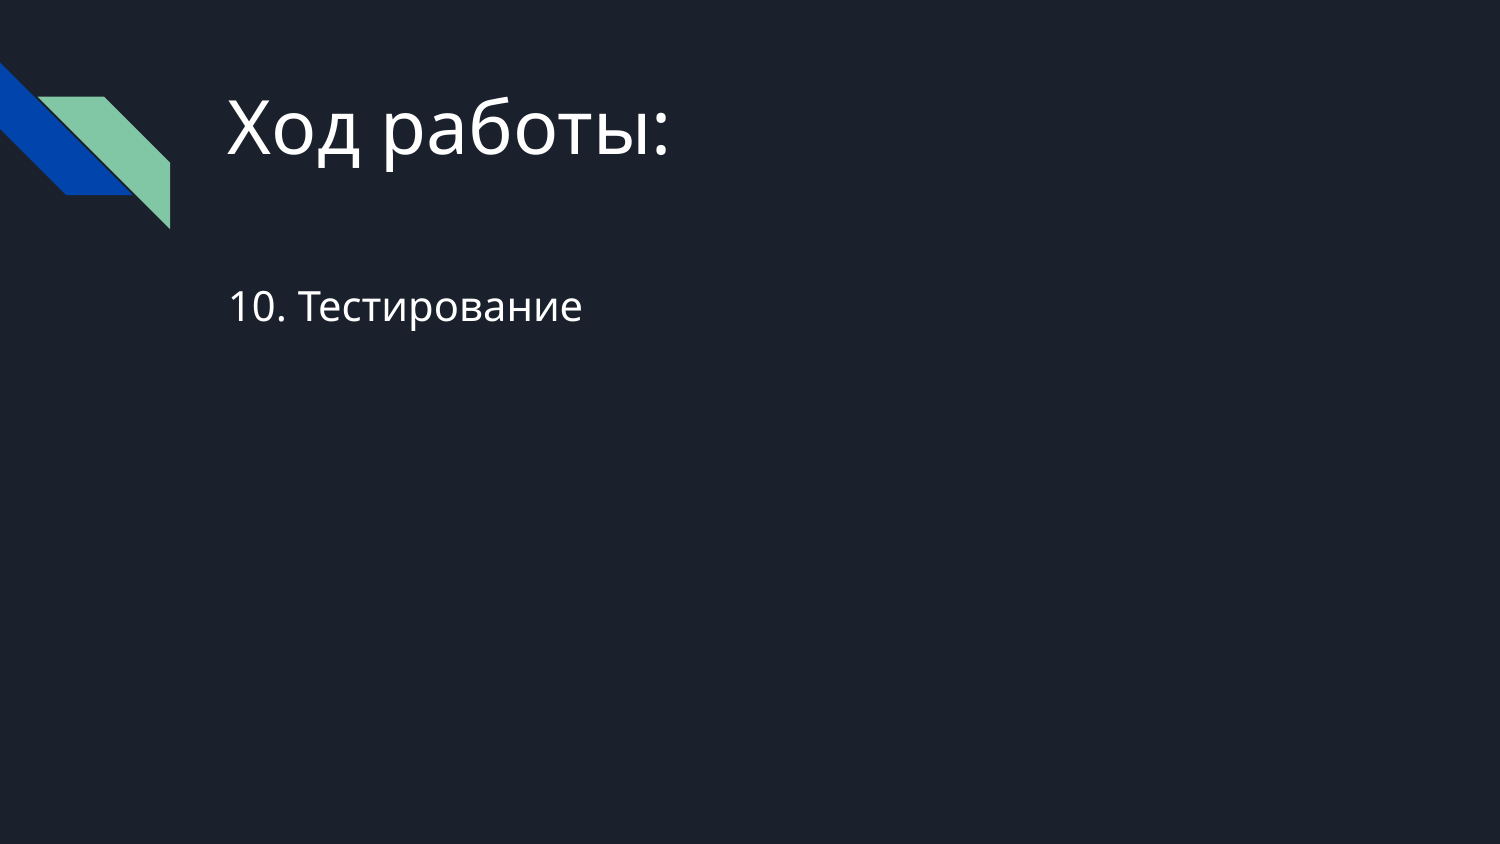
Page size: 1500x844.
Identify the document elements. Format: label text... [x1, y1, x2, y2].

title Ход работы: [212, 64, 1368, 215]
list 10. Тестирование [212, 257, 1368, 735]
